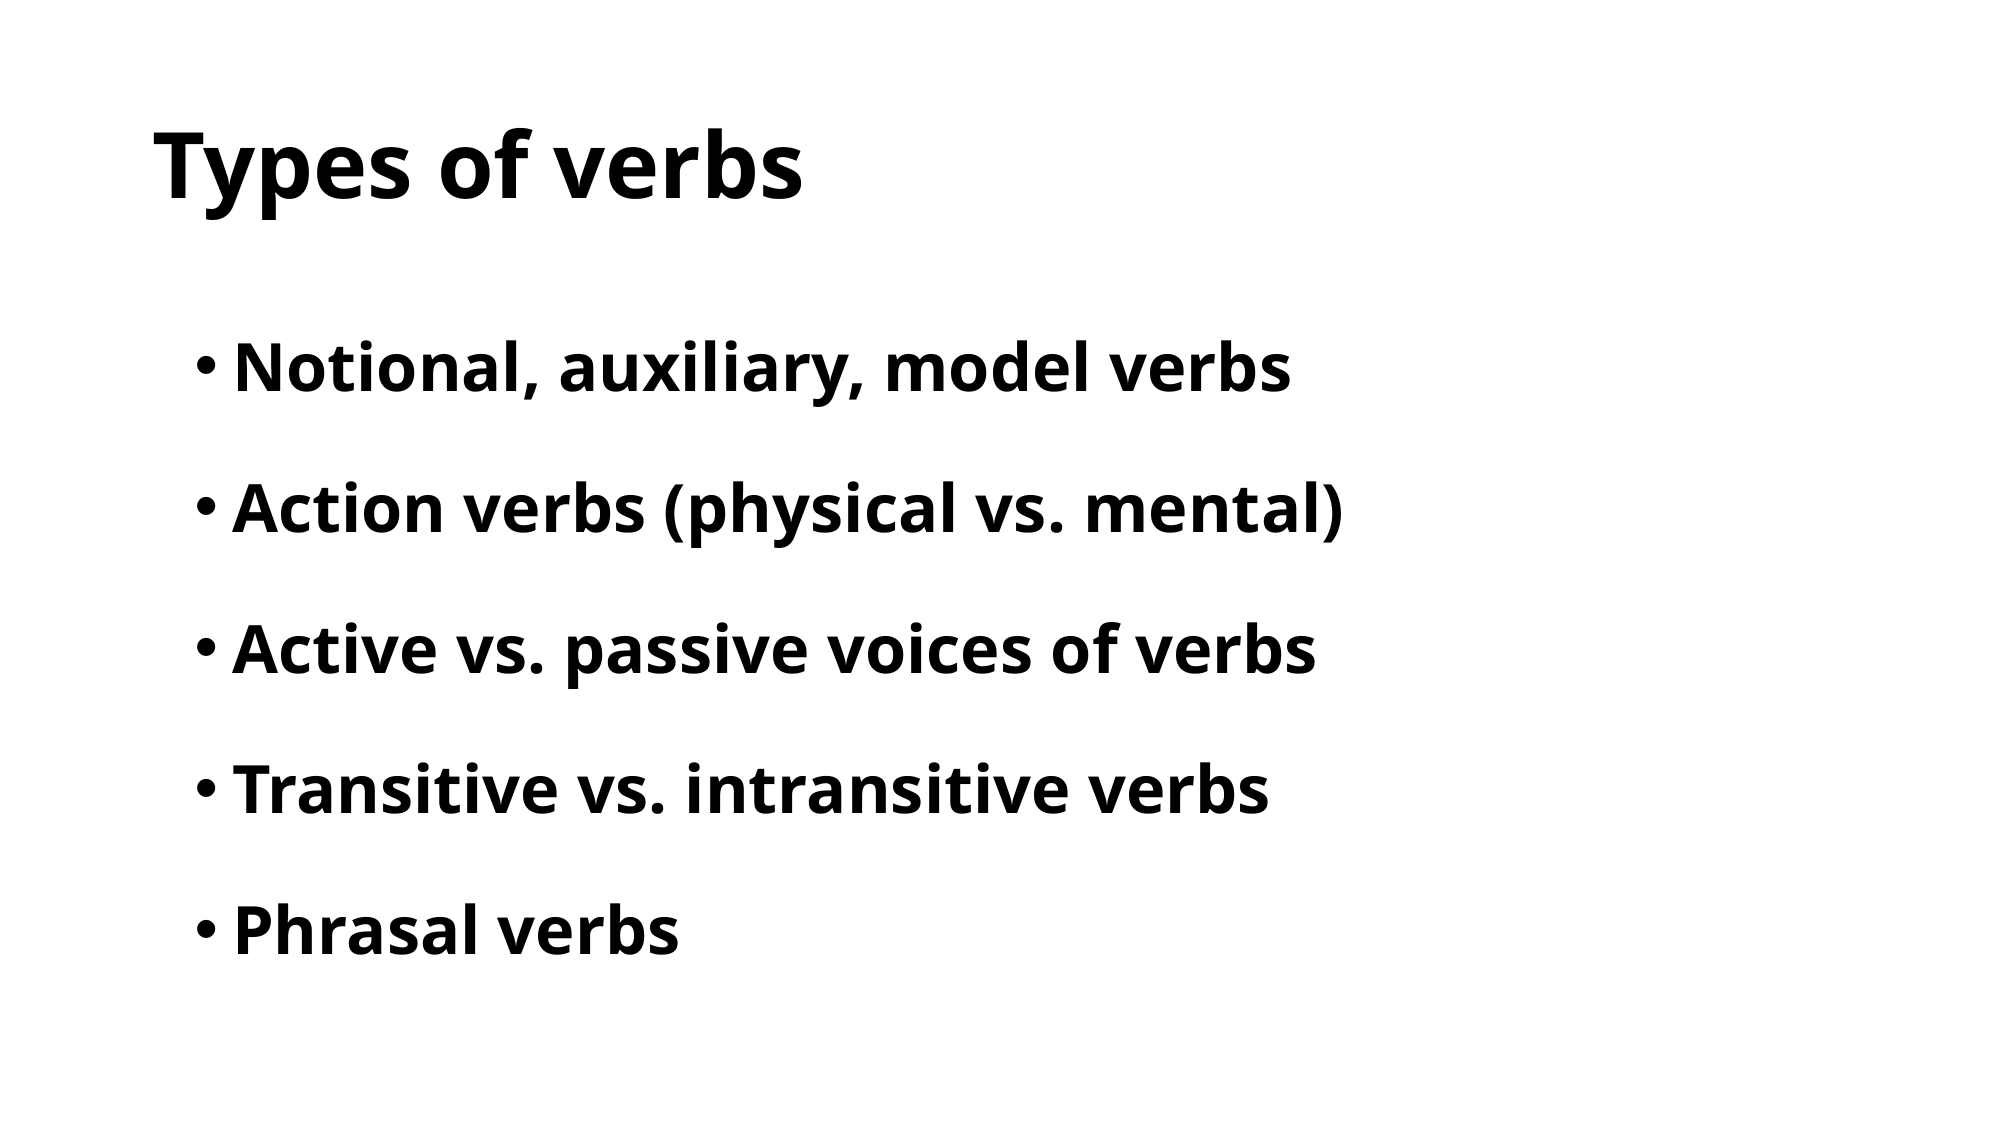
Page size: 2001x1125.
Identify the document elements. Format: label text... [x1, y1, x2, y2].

title Types of verbs [137, 59, 1863, 278]
list Notional, auxiliary, model verbs Action verbs (physical vs. mental) Active vs. passive voices of verbs Transitive vs. intransitive verbs Phrasal verbs [179, 277, 1863, 1029]
